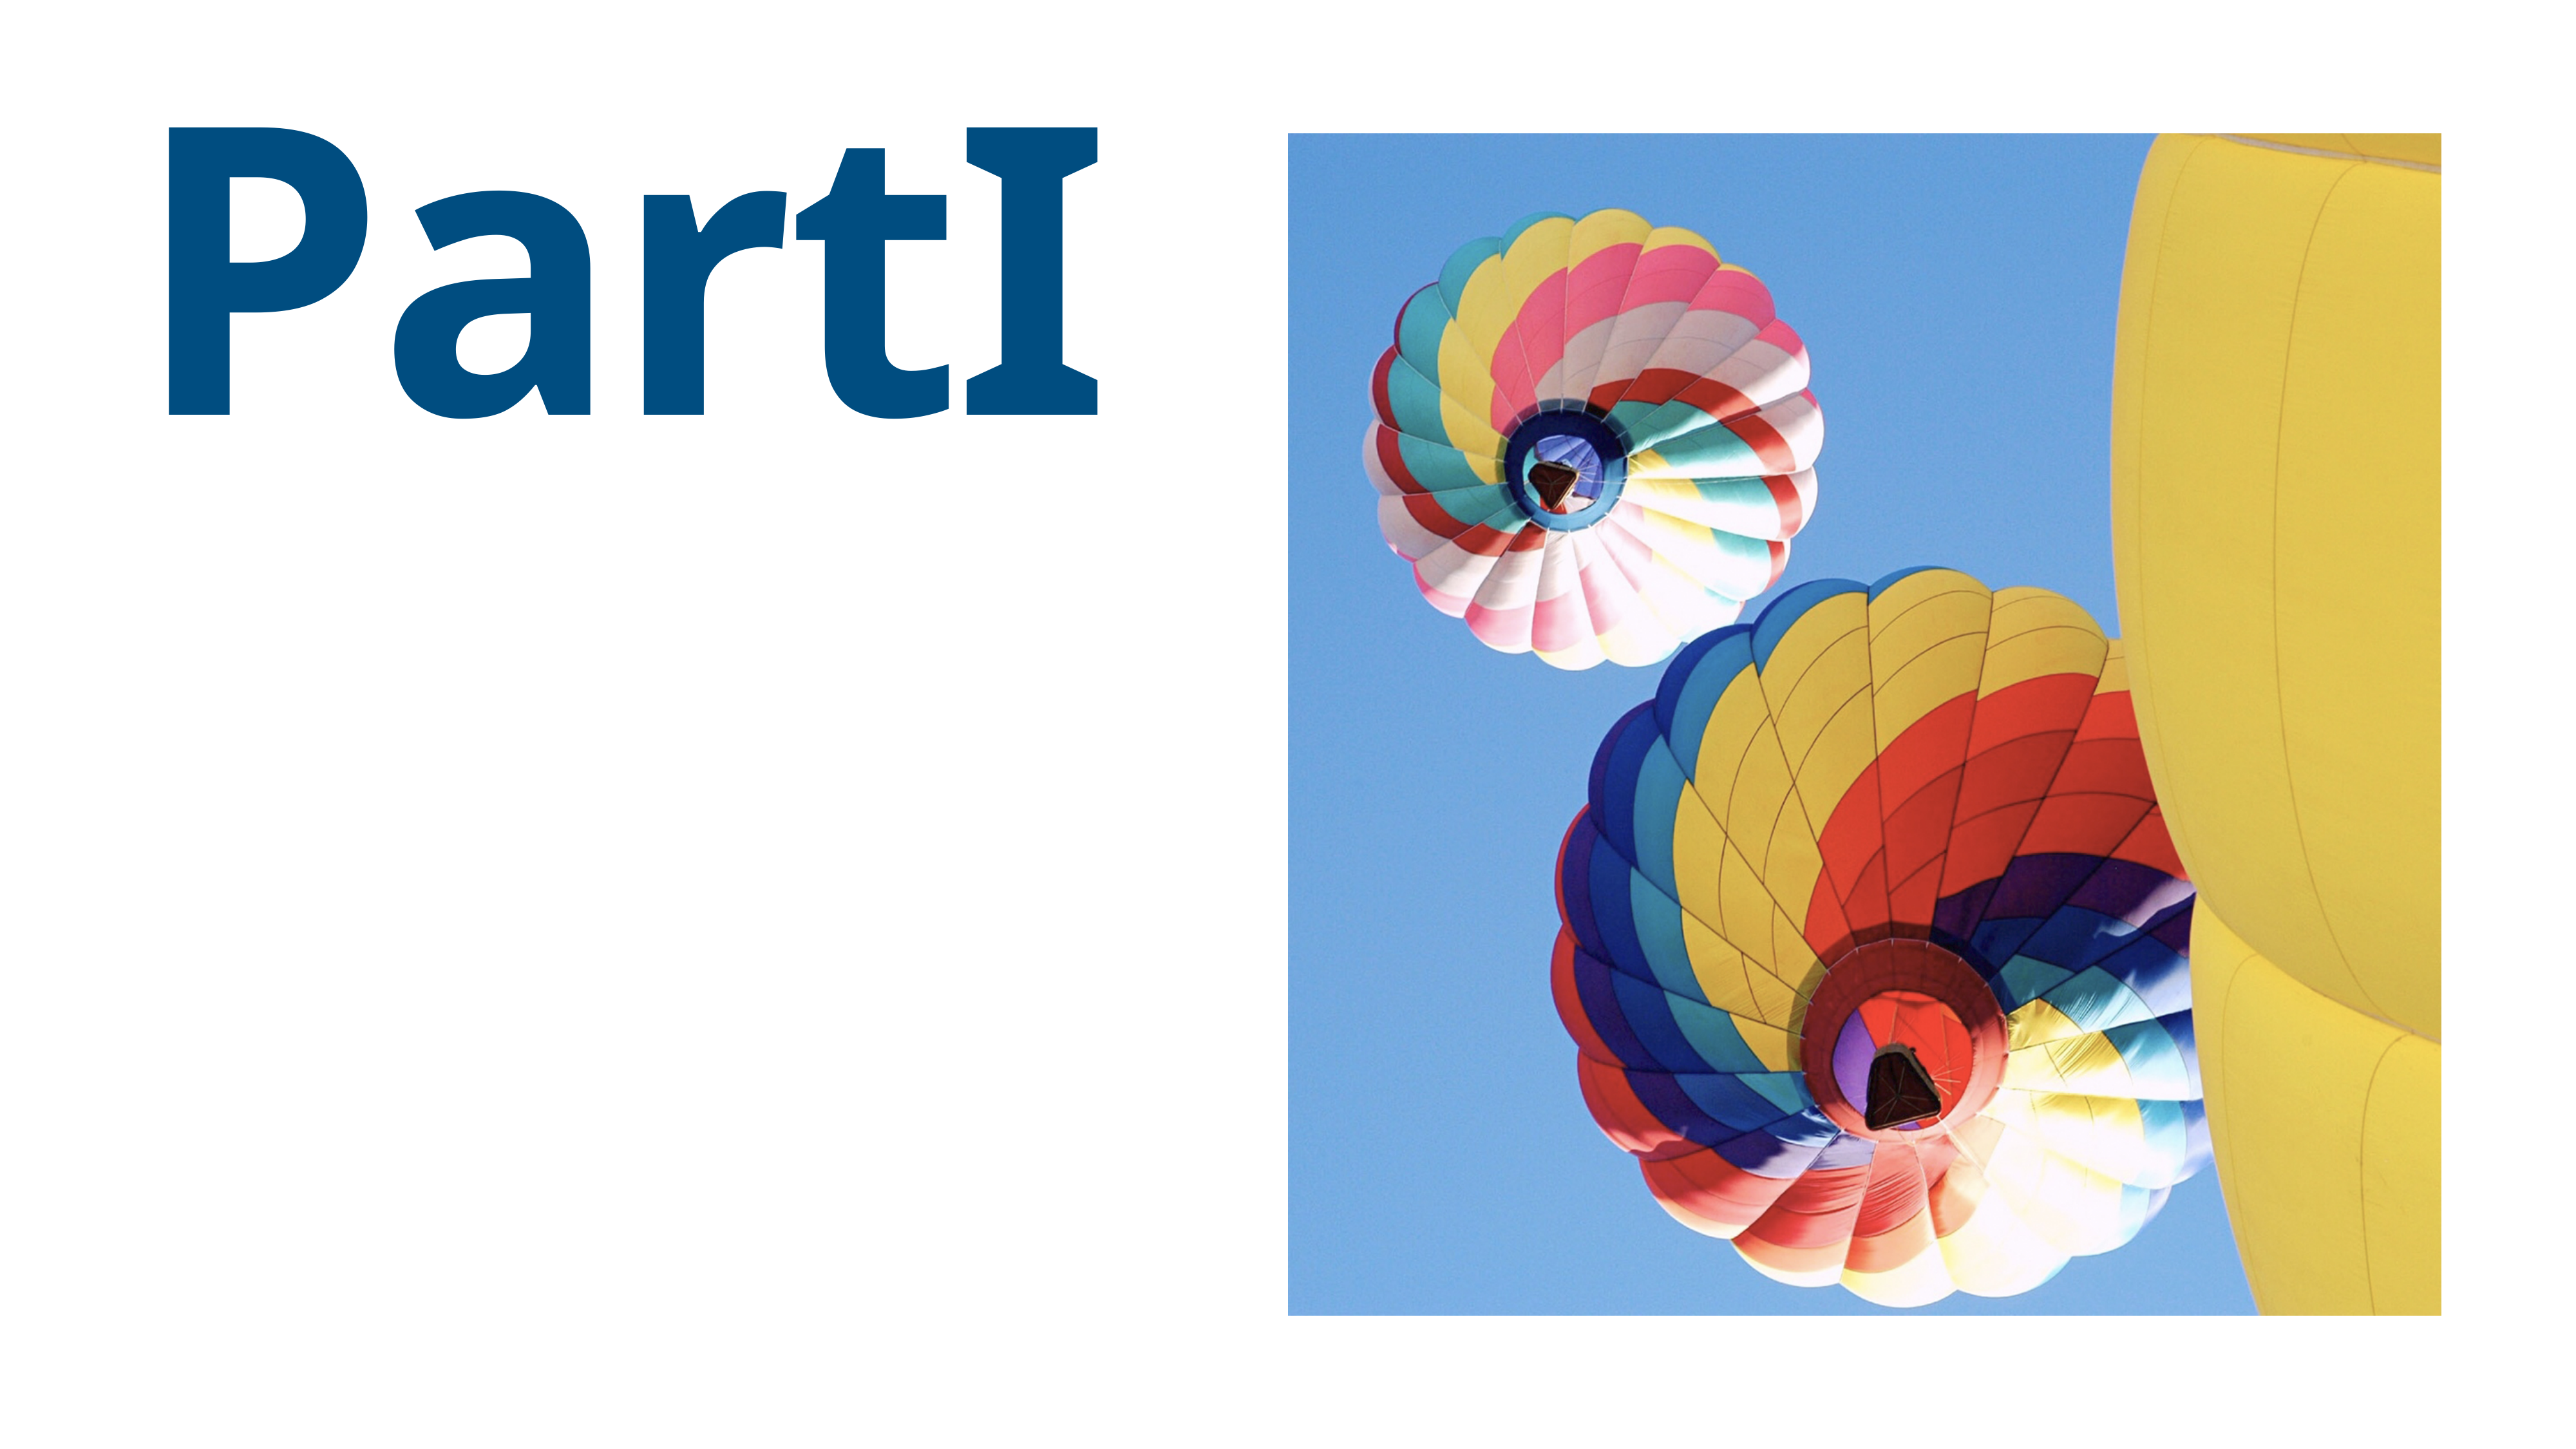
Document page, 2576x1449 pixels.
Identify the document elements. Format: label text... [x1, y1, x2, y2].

title PartI [127, 100, 1161, 968]
picture [1287, 133, 2442, 1316]
